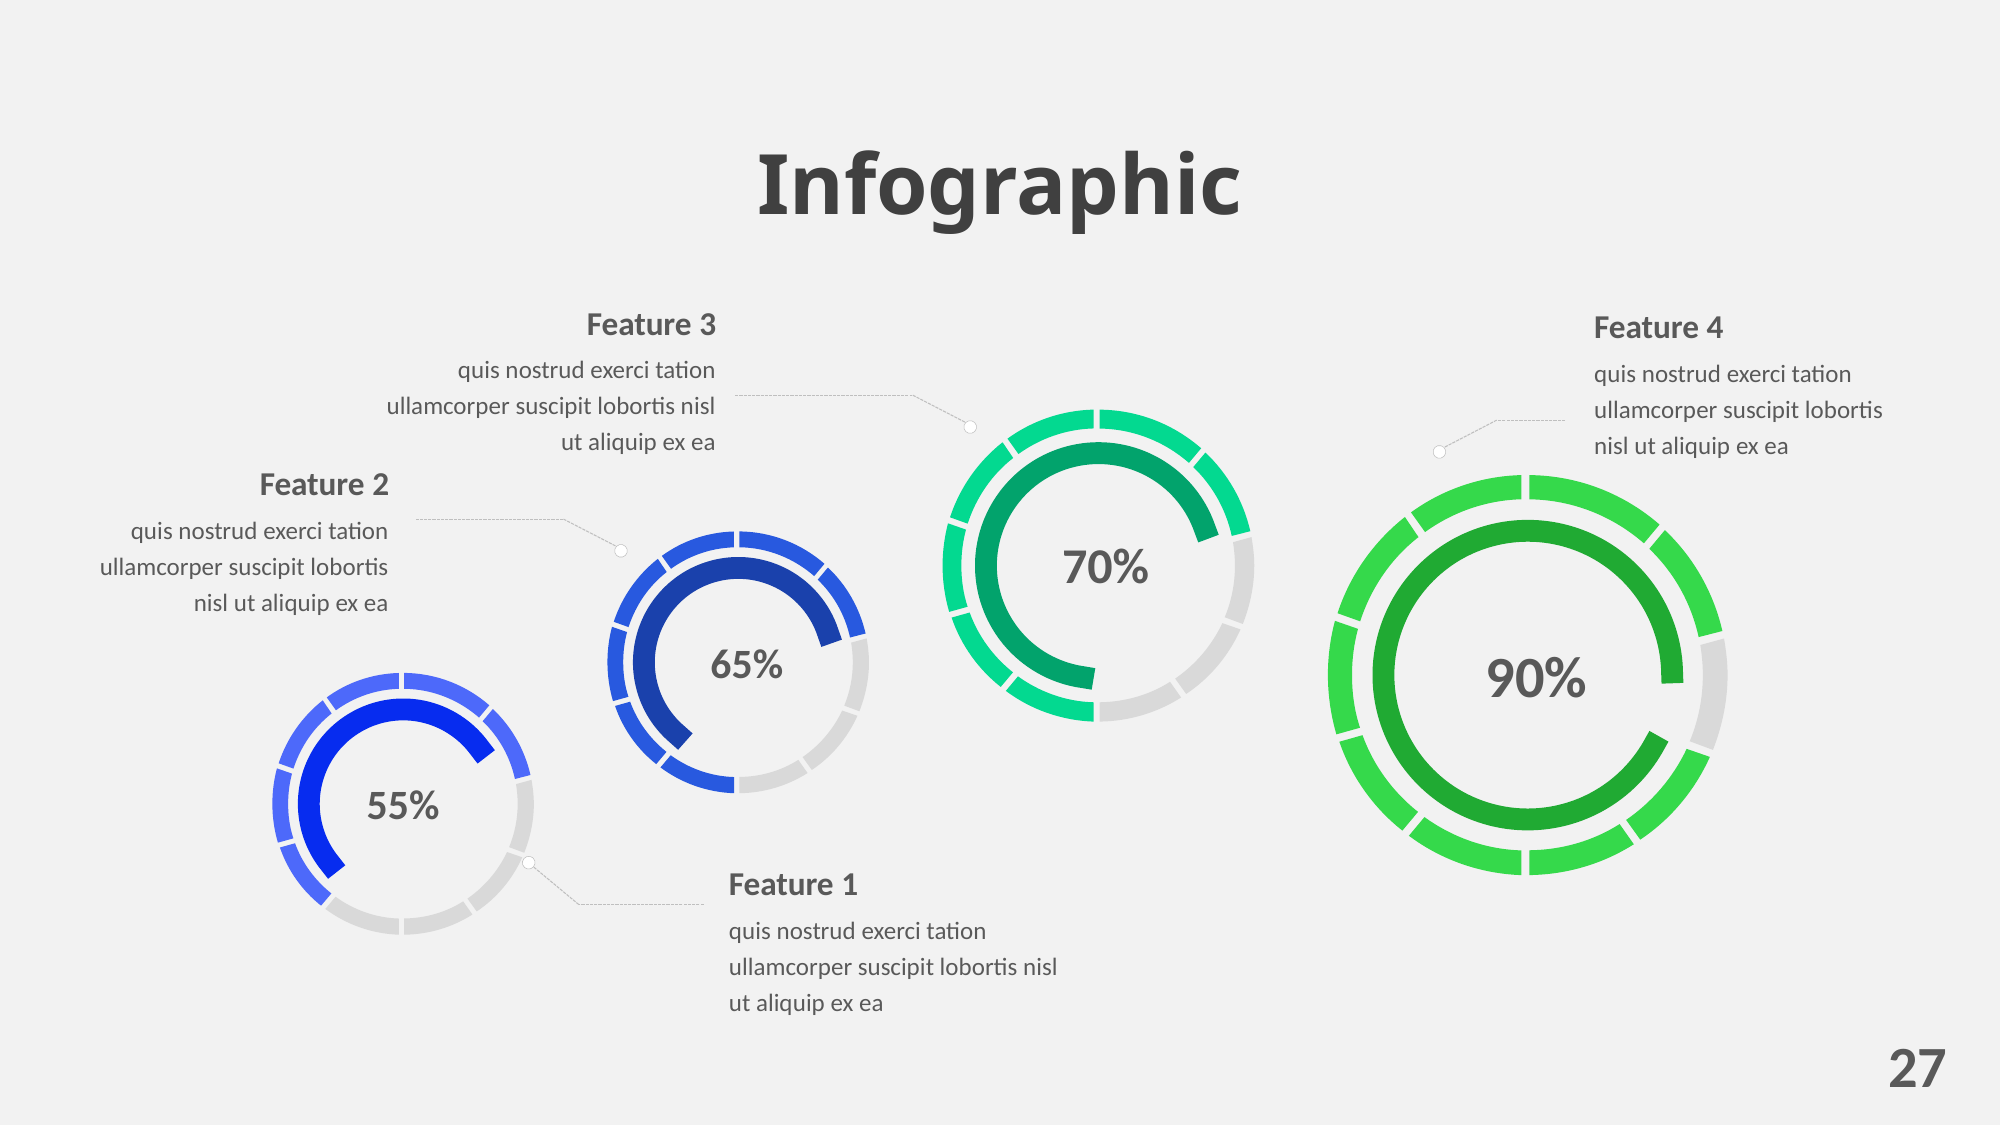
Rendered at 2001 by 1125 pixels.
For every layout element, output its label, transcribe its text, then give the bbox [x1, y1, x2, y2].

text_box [1432, 420, 1565, 459]
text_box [1327, 475, 1728, 876]
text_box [942, 409, 1255, 722]
text_box Infographic [703, 123, 1297, 239]
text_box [415, 519, 628, 558]
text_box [272, 672, 534, 935]
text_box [534, 856, 704, 905]
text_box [77, 446, 404, 626]
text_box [607, 531, 869, 794]
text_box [735, 395, 977, 434]
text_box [361, 286, 731, 465]
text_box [714, 846, 1084, 1026]
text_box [1579, 289, 1935, 469]
